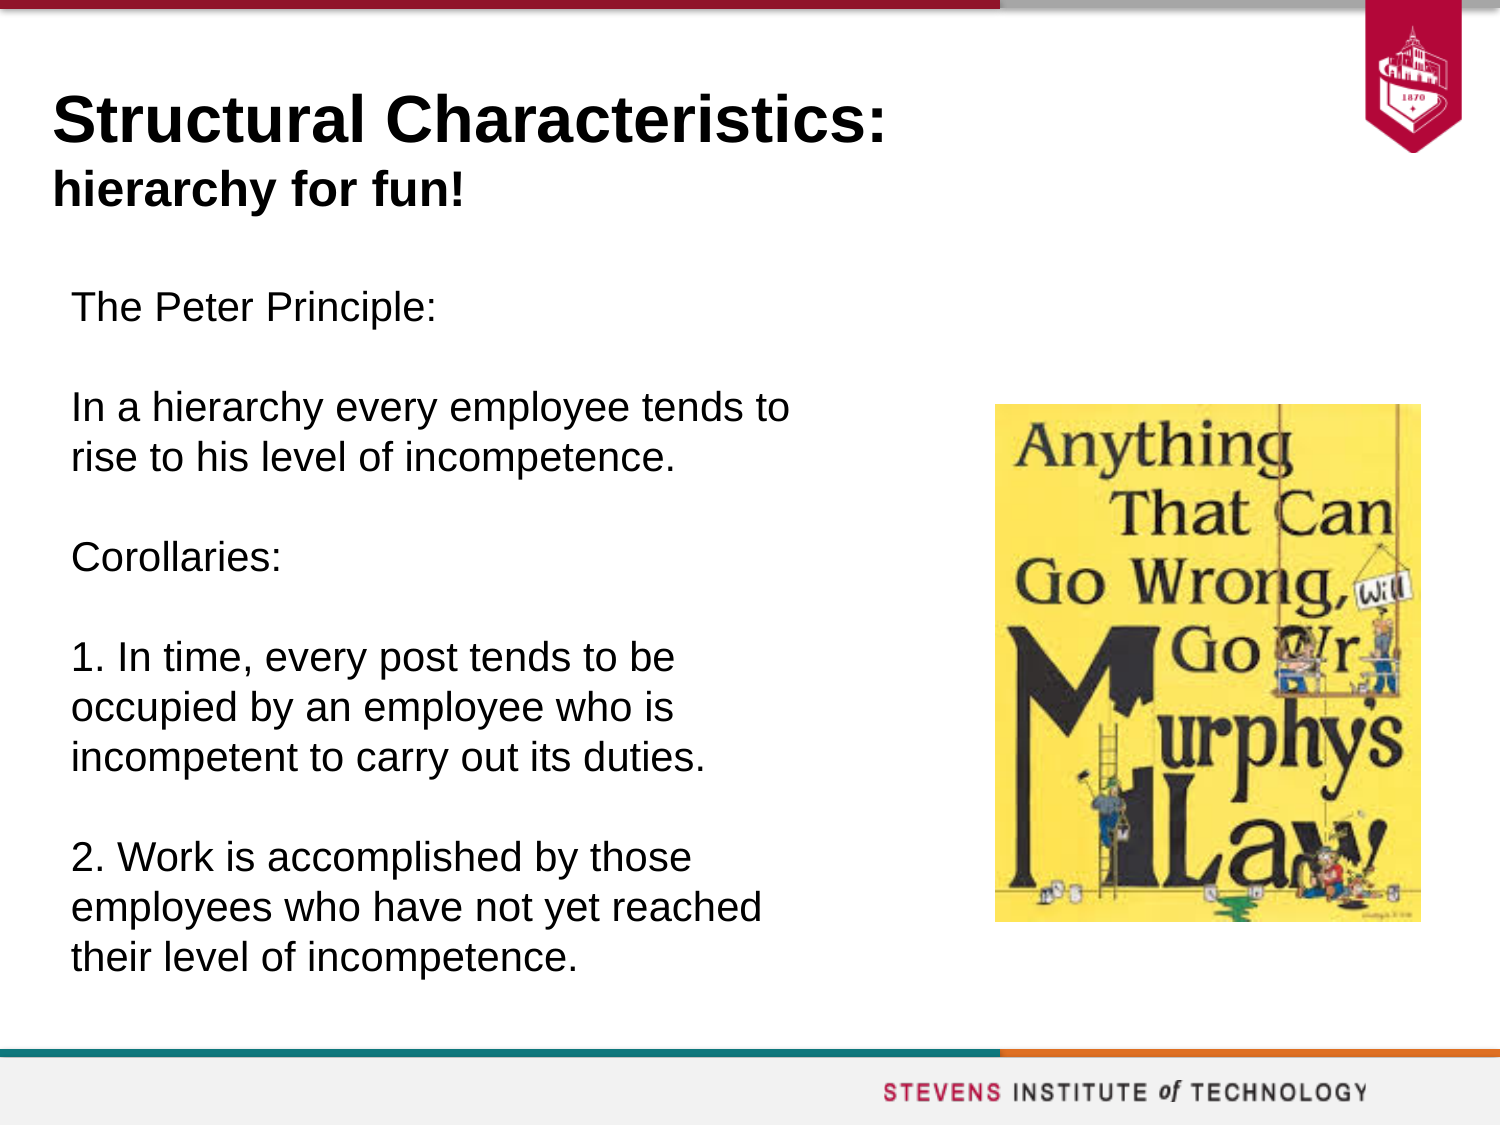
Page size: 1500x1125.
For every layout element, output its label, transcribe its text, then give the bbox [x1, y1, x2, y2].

text_box [124, 157, 963, 222]
text_box The Peter Principle: In a hierarchy every employee tends to rise to his level of incompetence. Corollaries: 1. In time, every post tends to be occupied by an employee who is incompetent to carry out its duties. 2. Work is accomplished by those employees who have not yet reached their level of incompetence. [55, 271, 864, 987]
title Structural Characteristics: hierarchy for fun! [37, 68, 1236, 157]
picture [995, 404, 1421, 922]
